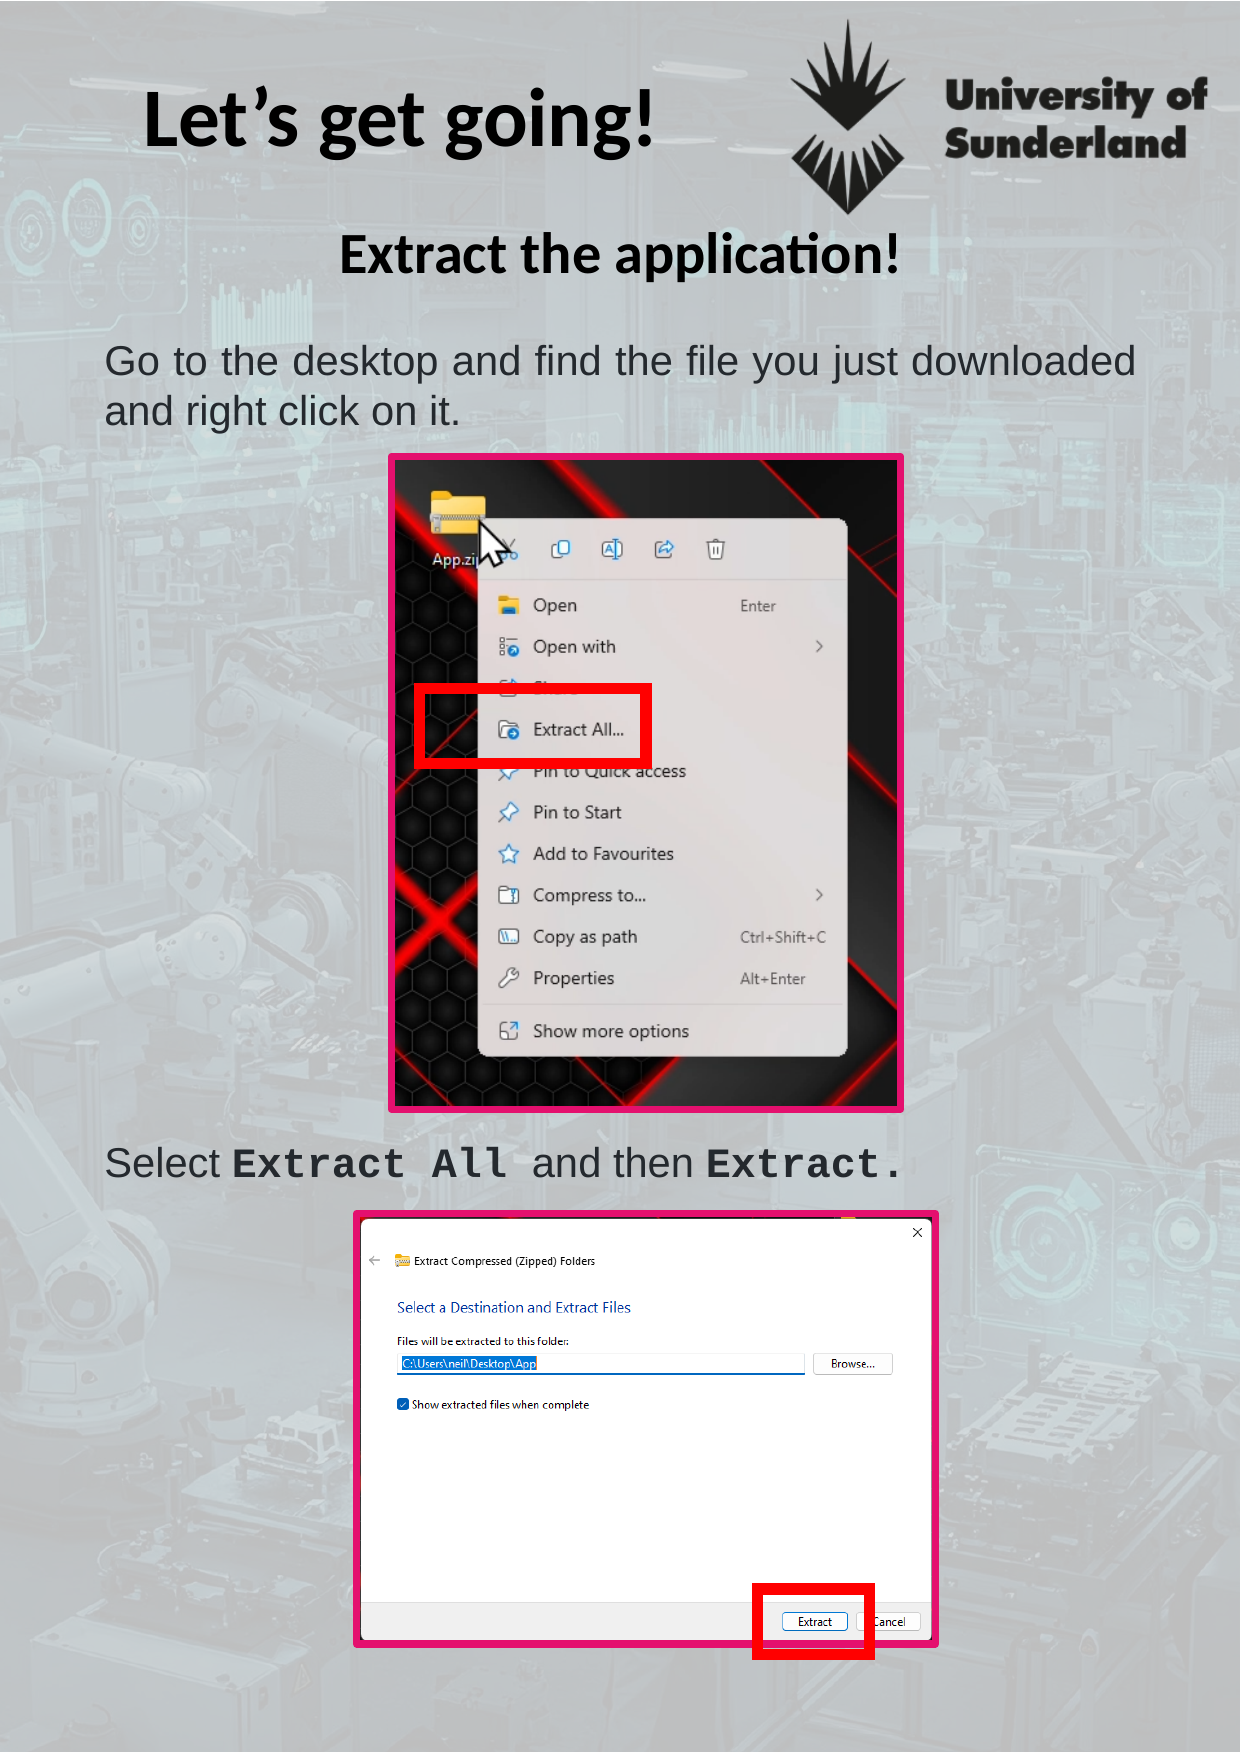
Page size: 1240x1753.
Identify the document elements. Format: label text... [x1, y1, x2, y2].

text_box Let’s get going! [0, 61, 801, 163]
text_box Extract the application! [0, 213, 1240, 286]
text_box Select Extract All and then Extract. [87, 1128, 1153, 1194]
picture [782, 13, 1216, 213]
text_box [757, 1641, 870, 1655]
picture [360, 1217, 932, 1641]
picture [394, 460, 897, 1106]
text_box Go to the desktop and find the file you just downloaded and right click on it. [87, 325, 1153, 441]
